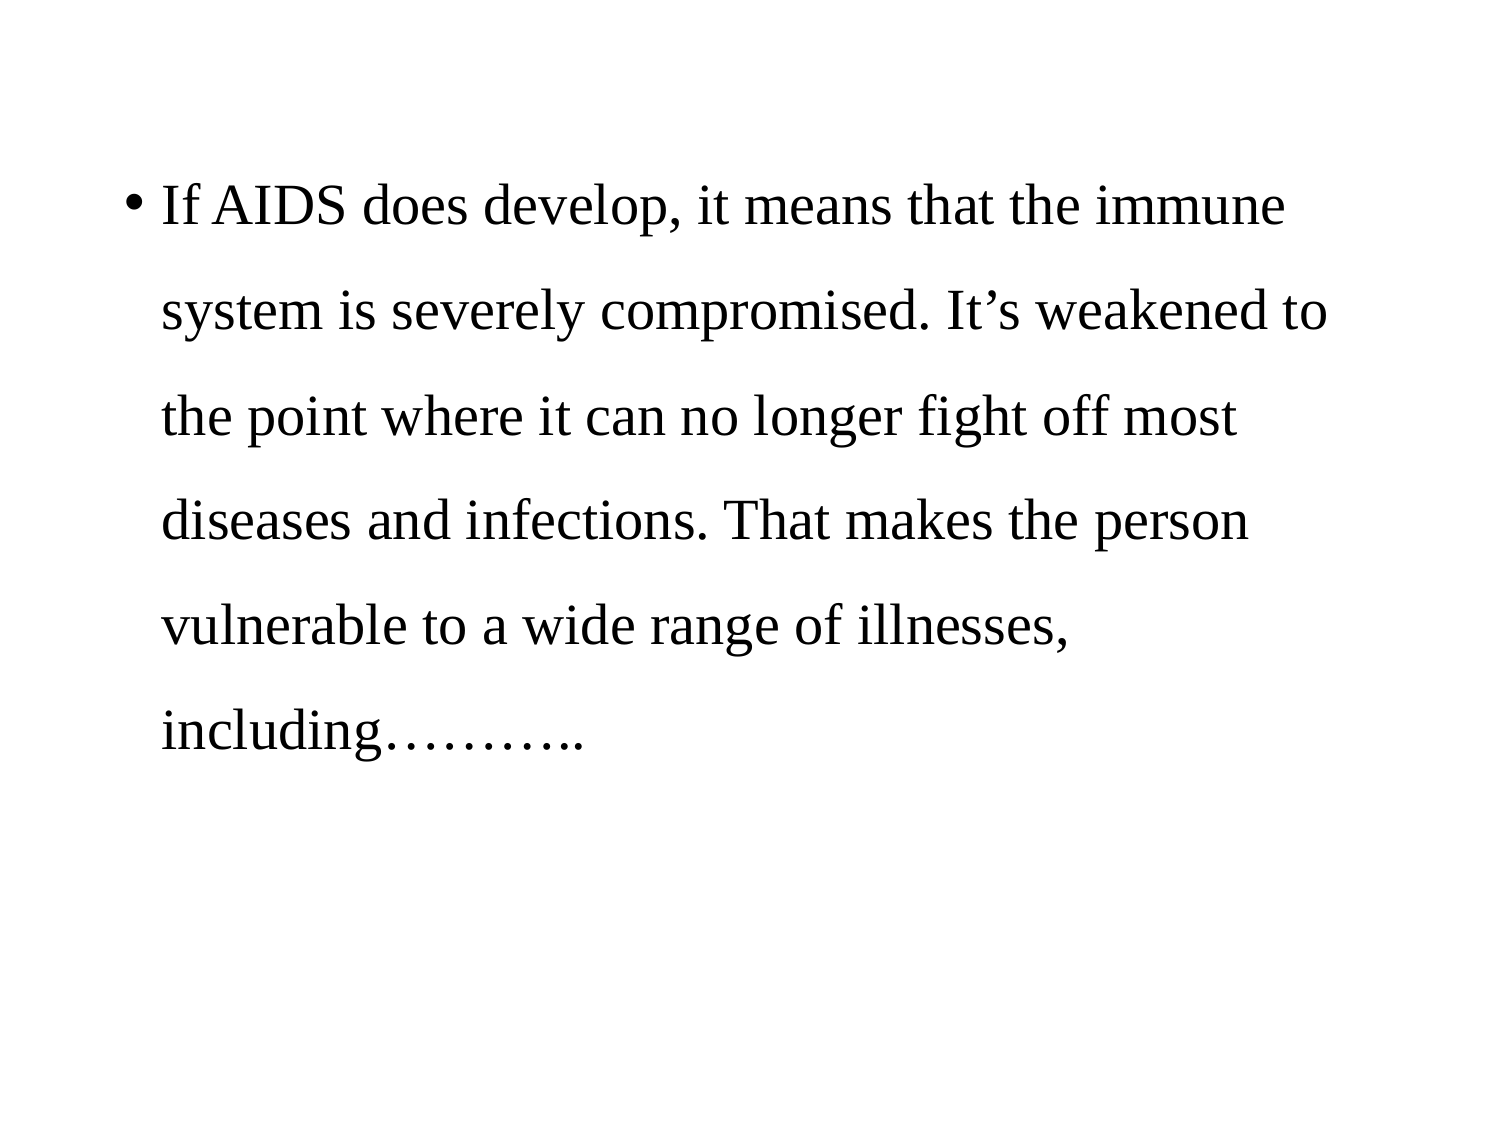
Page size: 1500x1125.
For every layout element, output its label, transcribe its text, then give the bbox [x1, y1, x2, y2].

list If AIDS does develop, it means that the immune system is severely compromised. It’s weakened to the point where it can no longer fight off most diseases and infections. That makes the person vulnerable to a wide range of illnesses, including……….. [109, 124, 1403, 838]
